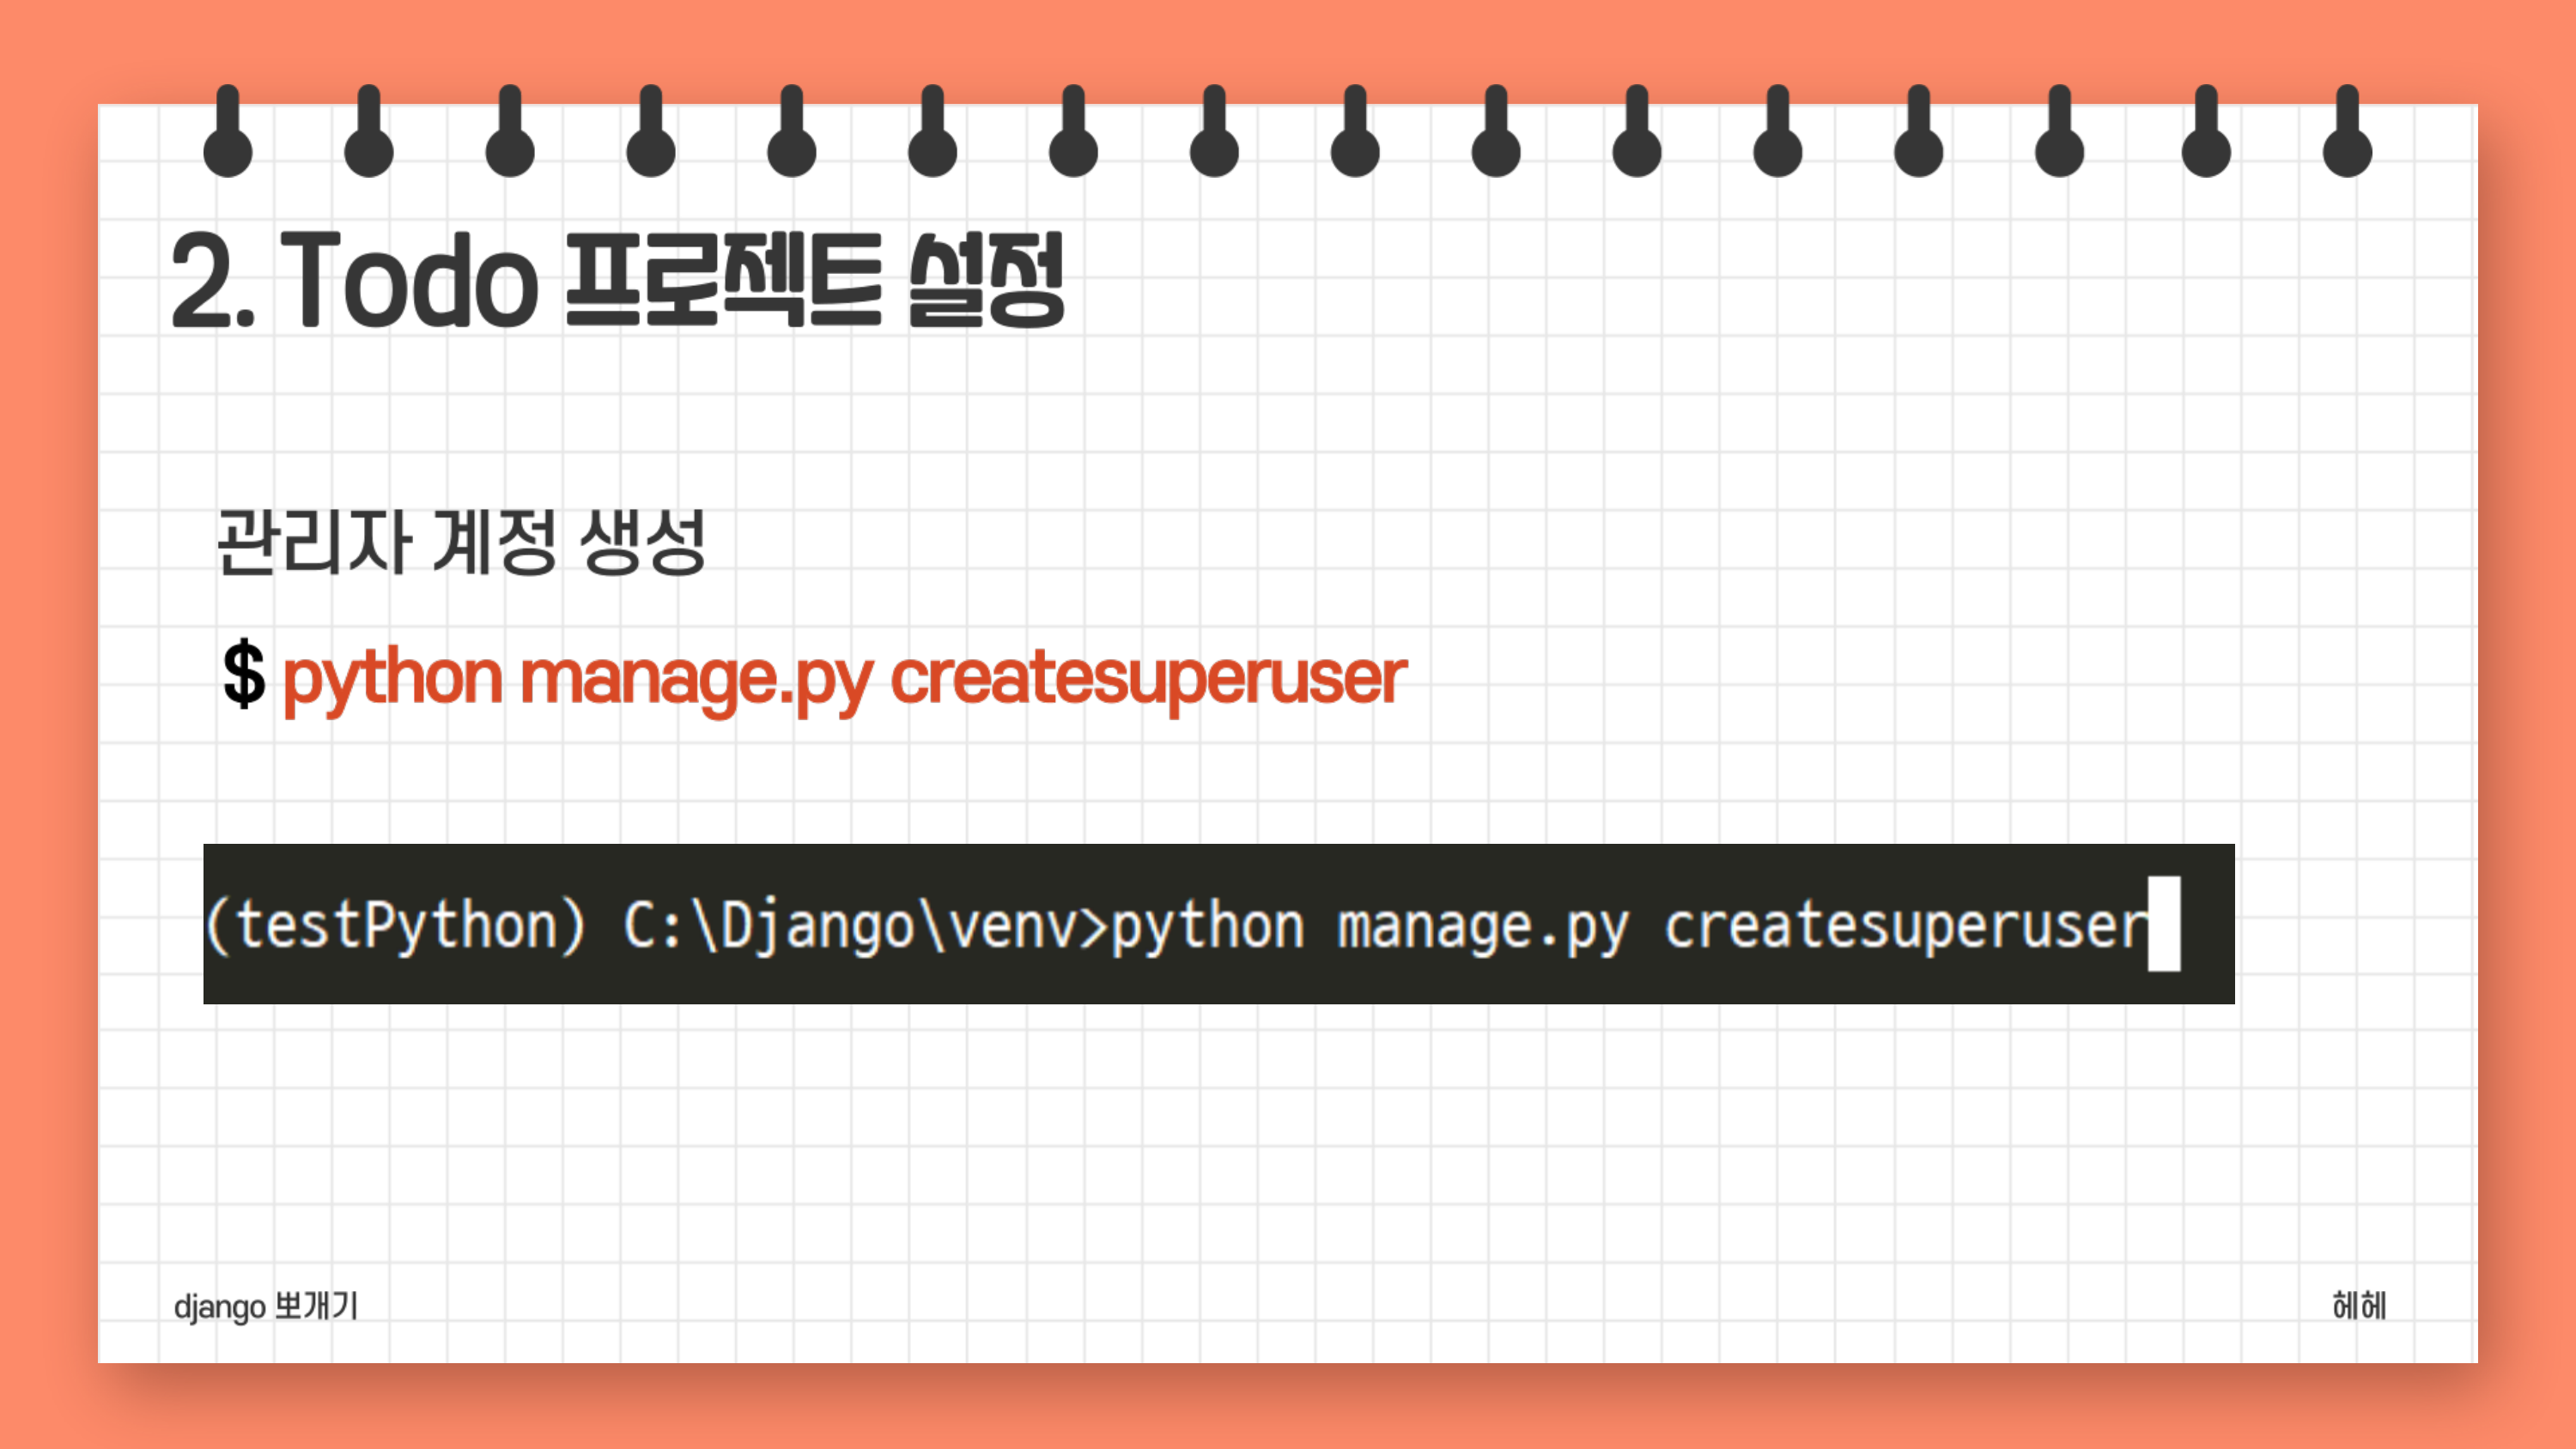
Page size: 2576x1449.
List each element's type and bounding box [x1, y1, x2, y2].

text_box [97, 104, 2478, 1363]
text_box [203, 844, 2235, 1004]
picture [0, 0, 2576, 1449]
text_box [203, 84, 2372, 178]
